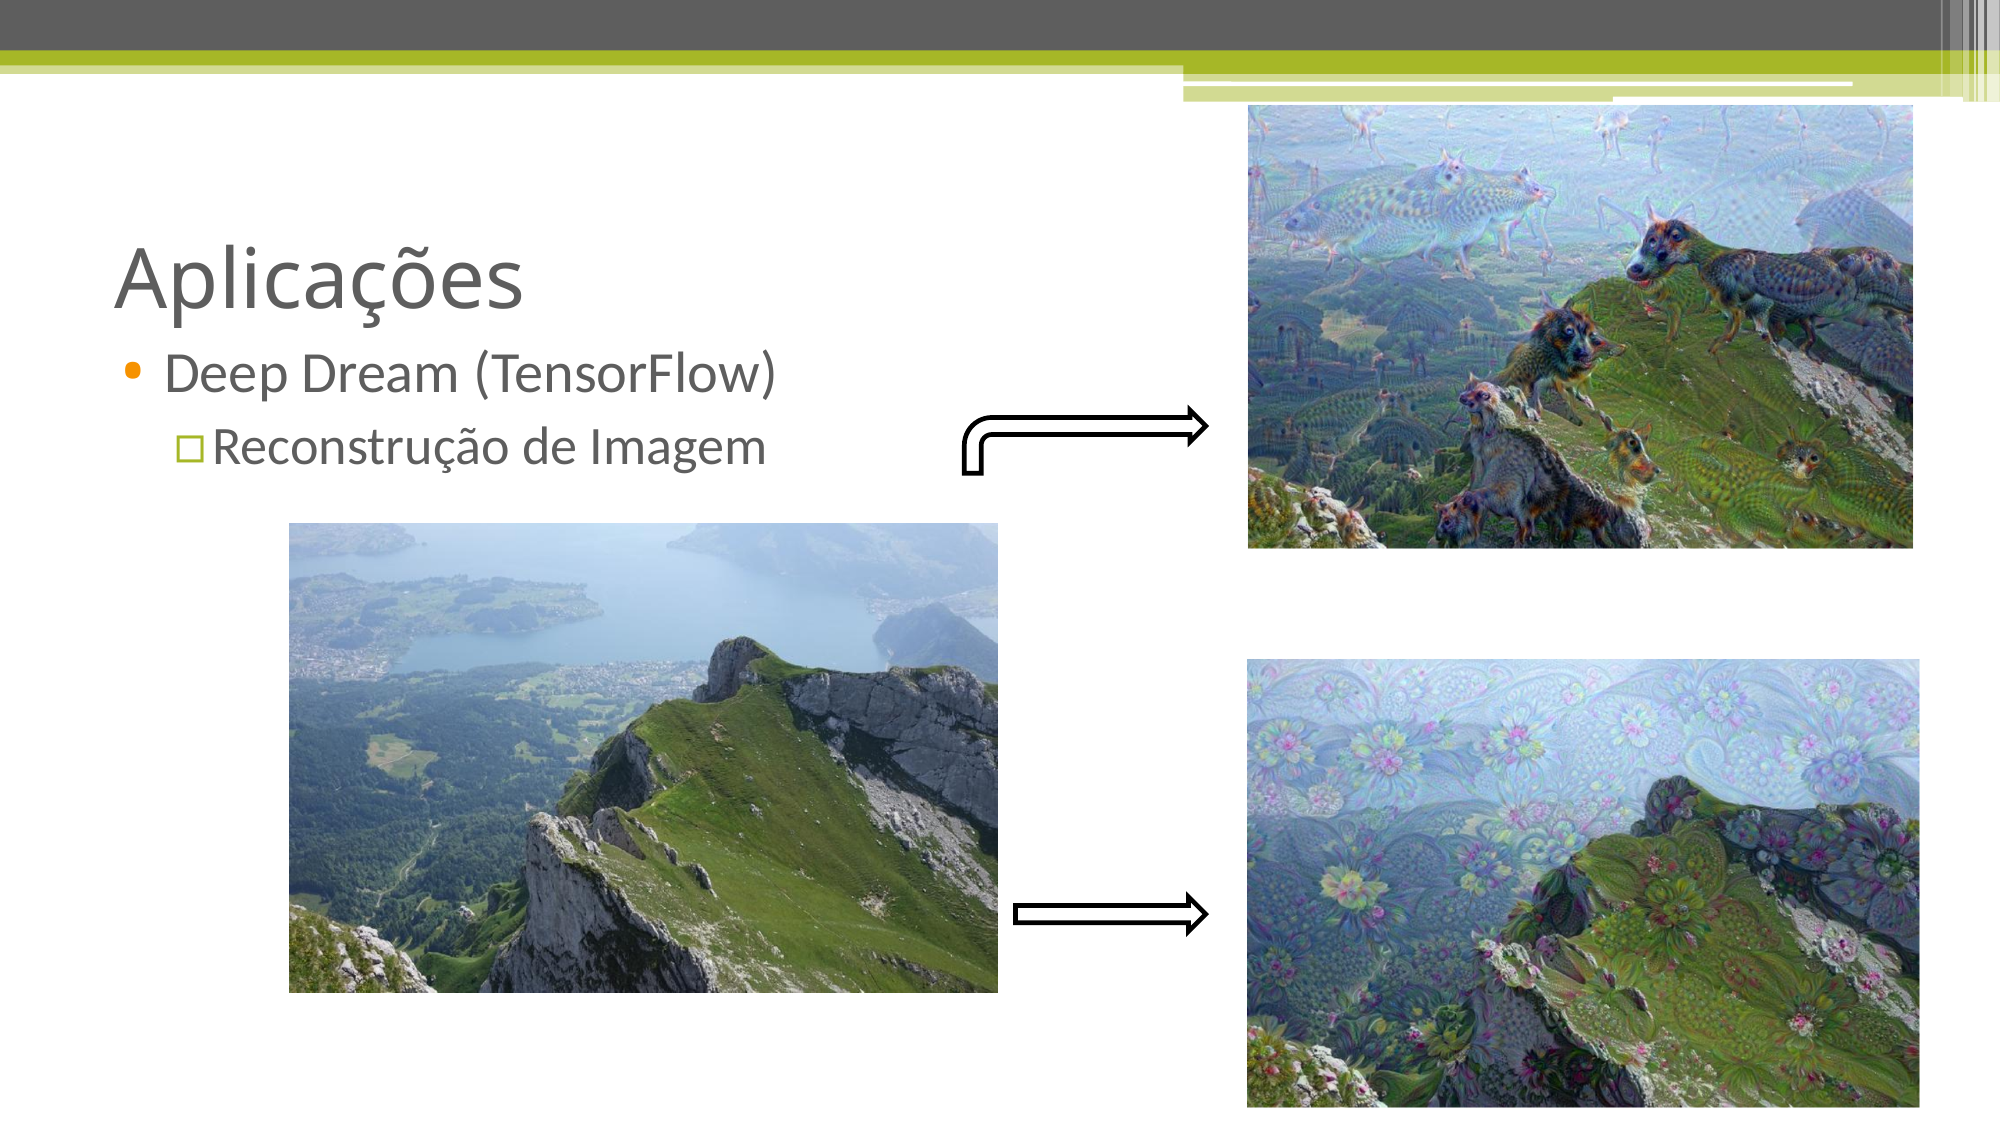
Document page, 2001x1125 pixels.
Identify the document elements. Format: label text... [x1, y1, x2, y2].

picture [1246, 658, 1920, 1108]
text_box [963, 407, 1208, 475]
text_box [1014, 894, 1208, 934]
list Deep Dream (TensorFlow) Reconstrução de Imagem [89, 326, 950, 535]
title Aplicações [99, 187, 1246, 363]
picture [1246, 103, 1916, 549]
picture [287, 523, 1001, 996]
